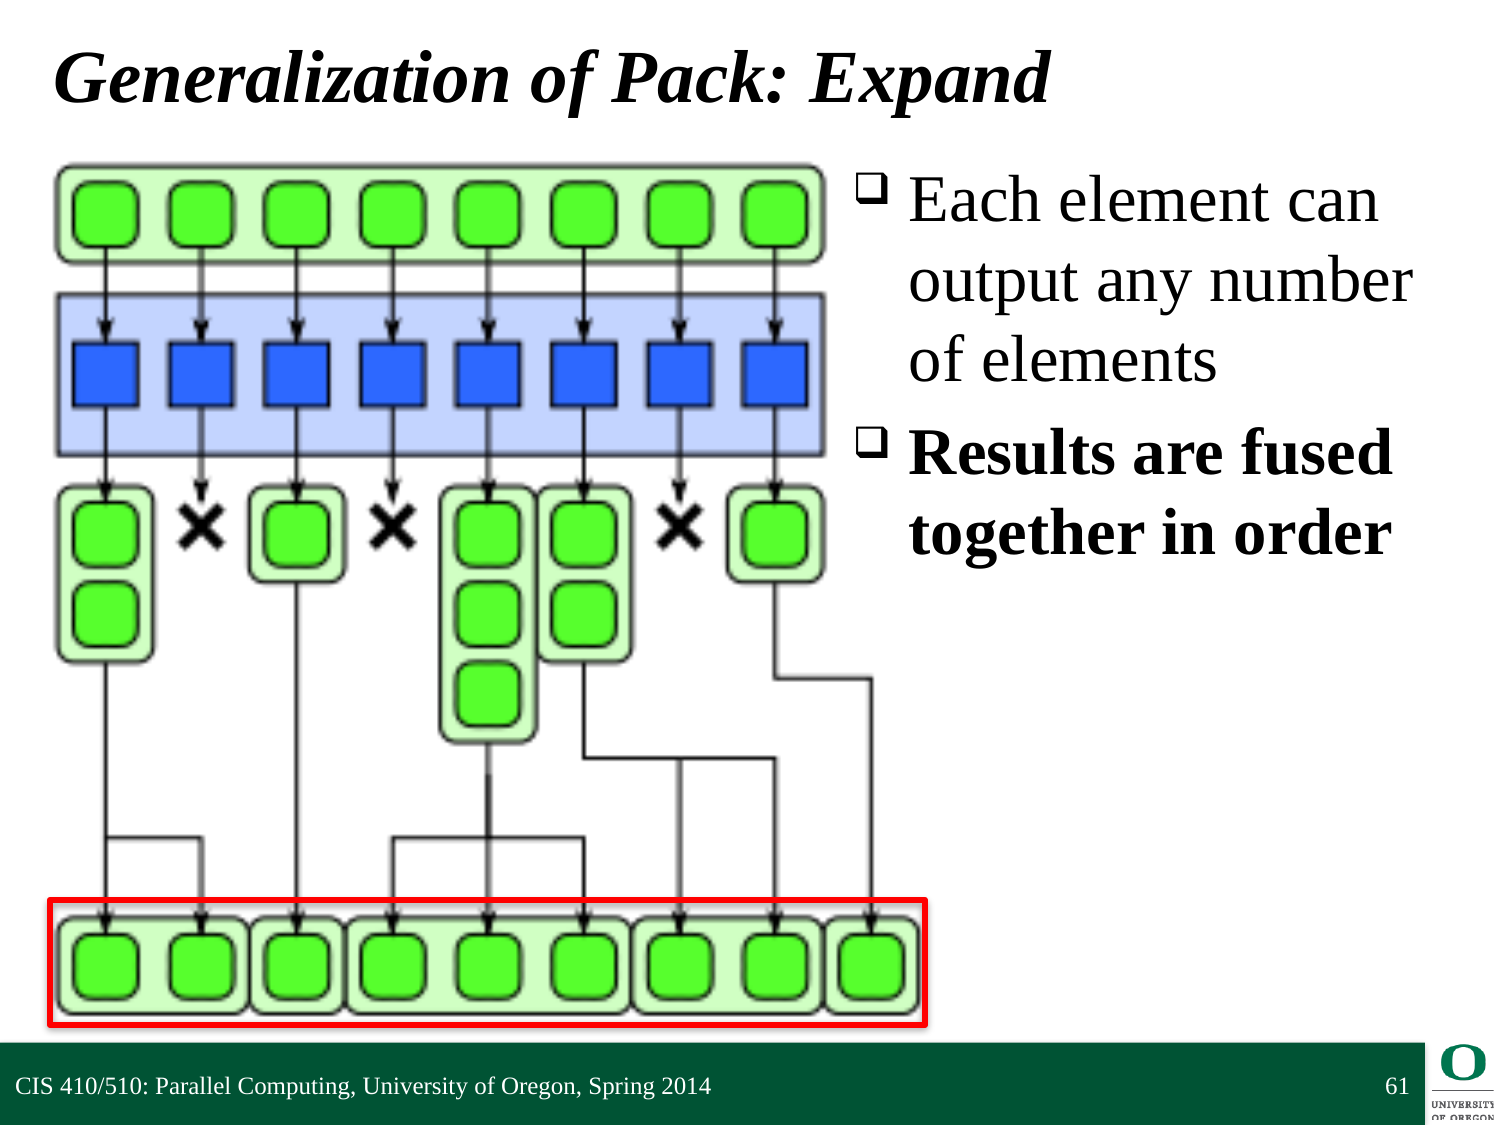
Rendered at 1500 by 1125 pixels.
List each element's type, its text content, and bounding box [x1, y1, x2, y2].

footer CIS 410/510: Parallel Computing, University of Oregon, Spring 2014 [0, 1044, 988, 1125]
slide_number 61 [1074, 1044, 1425, 1125]
picture [37, 149, 926, 1029]
list Each element can output any number of elements Results are fused together in order [837, 147, 1500, 900]
title Generalization of Pack: Expand [39, 0, 1500, 145]
